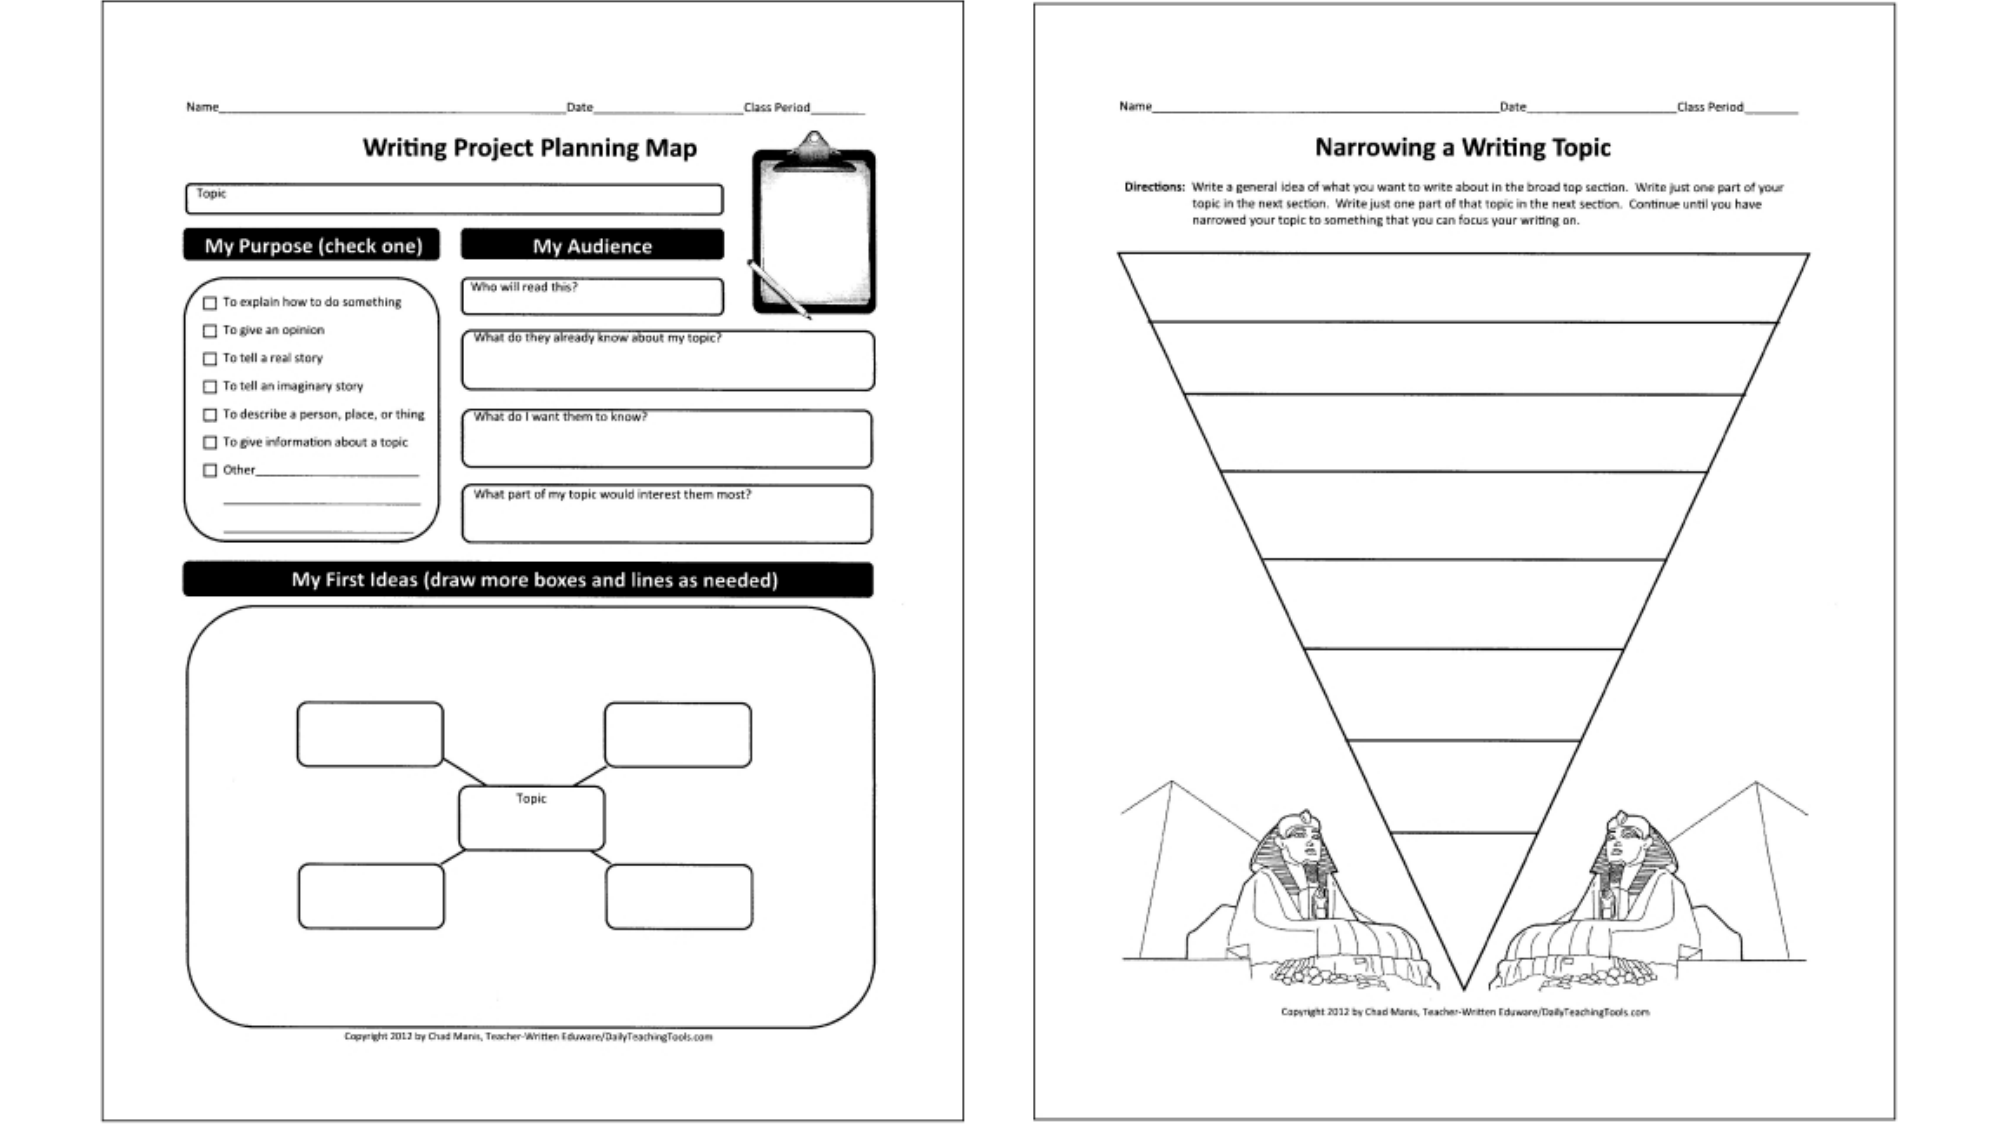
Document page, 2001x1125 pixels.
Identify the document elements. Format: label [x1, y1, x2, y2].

picture [1032, 0, 1901, 1125]
picture [99, 0, 968, 1125]
